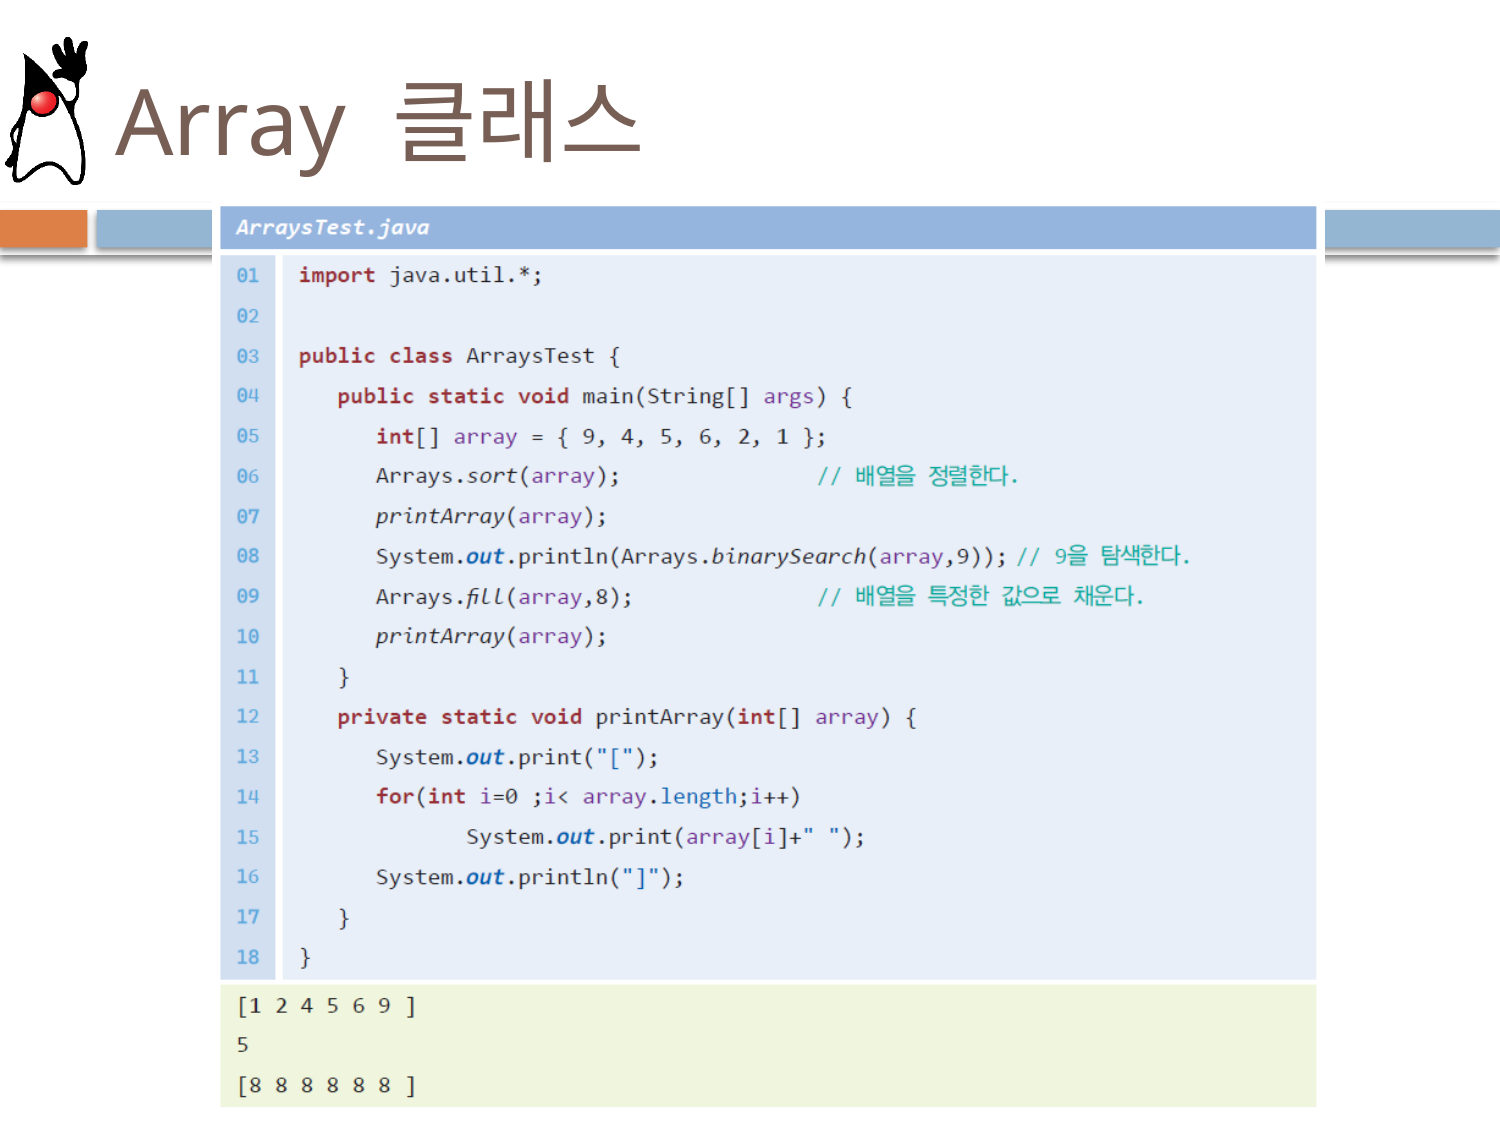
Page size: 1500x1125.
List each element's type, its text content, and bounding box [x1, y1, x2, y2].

title Array 클래스 [100, 37, 1438, 200]
picture [5, 37, 88, 185]
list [211, 199, 1326, 1112]
